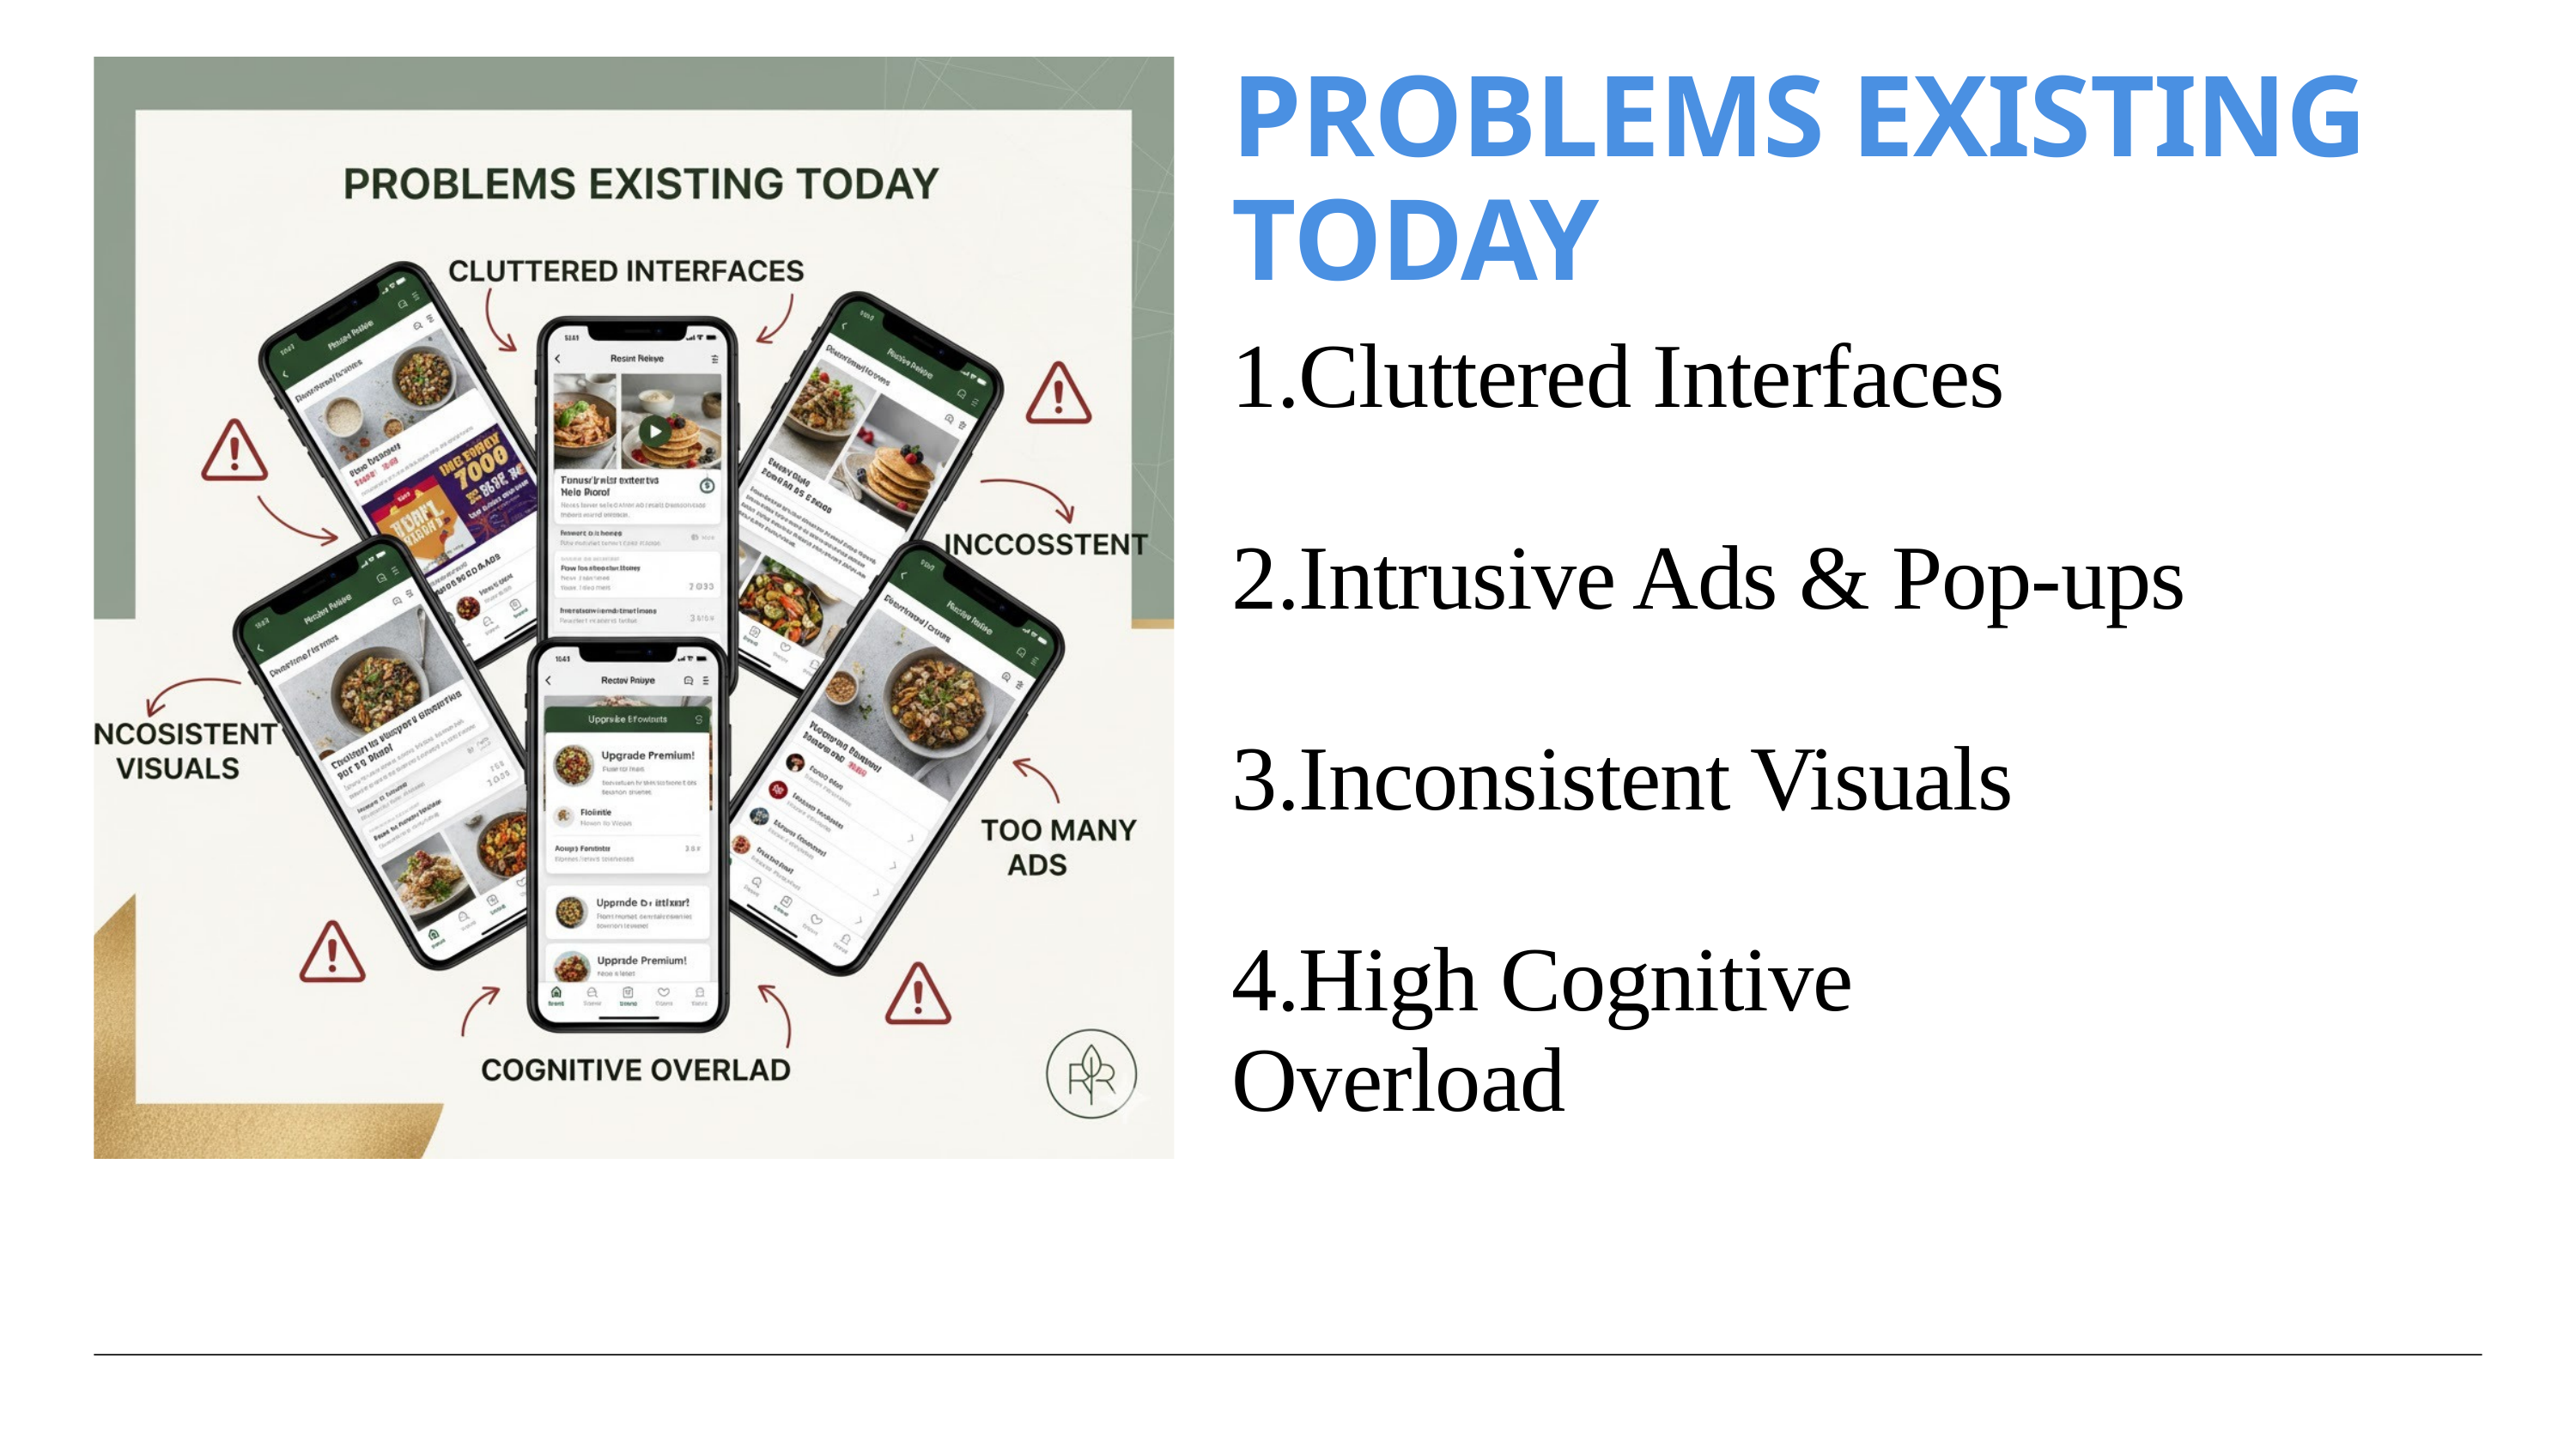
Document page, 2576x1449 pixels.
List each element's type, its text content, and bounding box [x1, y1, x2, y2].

text_box 1.Cluttered Interfaces 2.Intrusive Ads & Pop-ups 3.Inconsistent Visuals 4.High Cognitive Overload [1232, 325, 2208, 1230]
text_box PROBLEMS EXISTING TODAY [1231, 56, 2482, 303]
text_box [94, 57, 1175, 1160]
